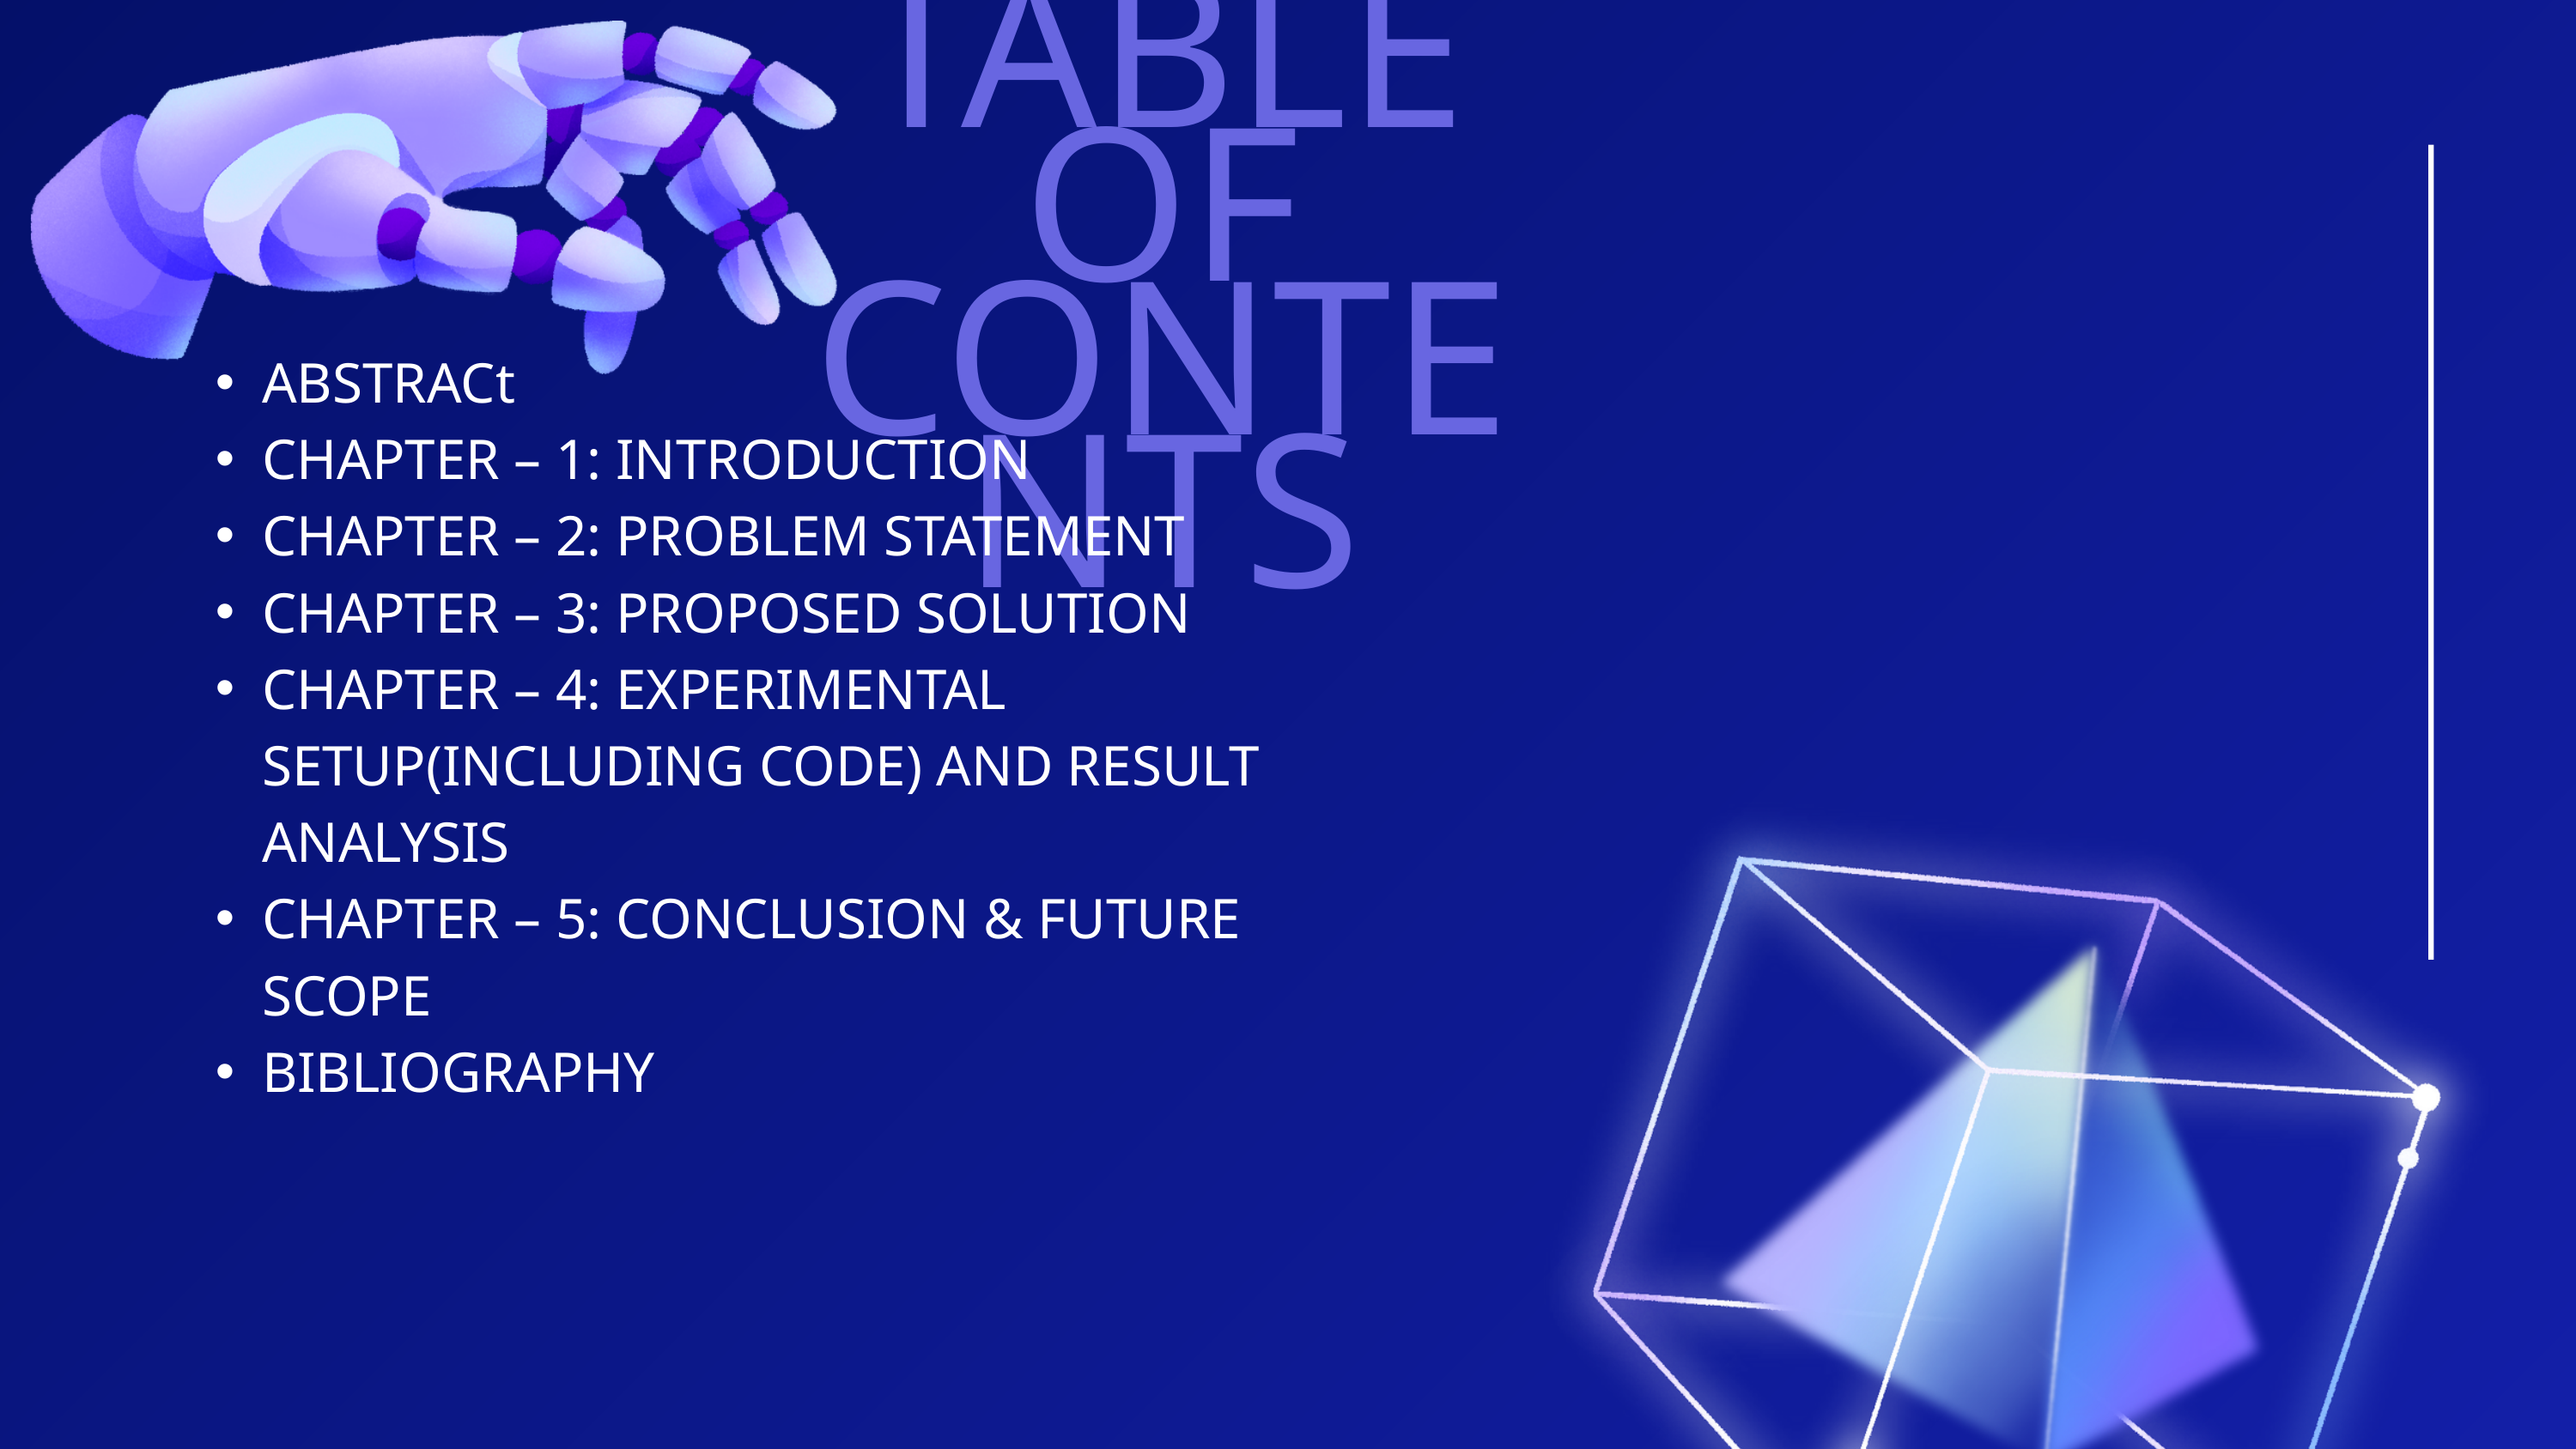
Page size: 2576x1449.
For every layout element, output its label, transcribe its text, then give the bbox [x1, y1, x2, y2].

text_box TABLE OF CONTENTS [785, 16, 1540, 631]
text_box [1539, 797, 2500, 1449]
text_box [30, 21, 785, 374]
text_box ABSTRACt CHAPTER – 1: INTRODUCTION CHAPTER – 2: PROBLEM STATEMENT CHAPTER – 3: PROPOSED SOLUTION CHAPTER – 4: EXPERIMENTAL SETUP(INCLUDING CODE) AND RESULT ANALYSIS CHAPTER – 5: CONCLUSION & FUTURE SCOPE BIBLIOGRAPHY [168, 336, 1401, 1180]
